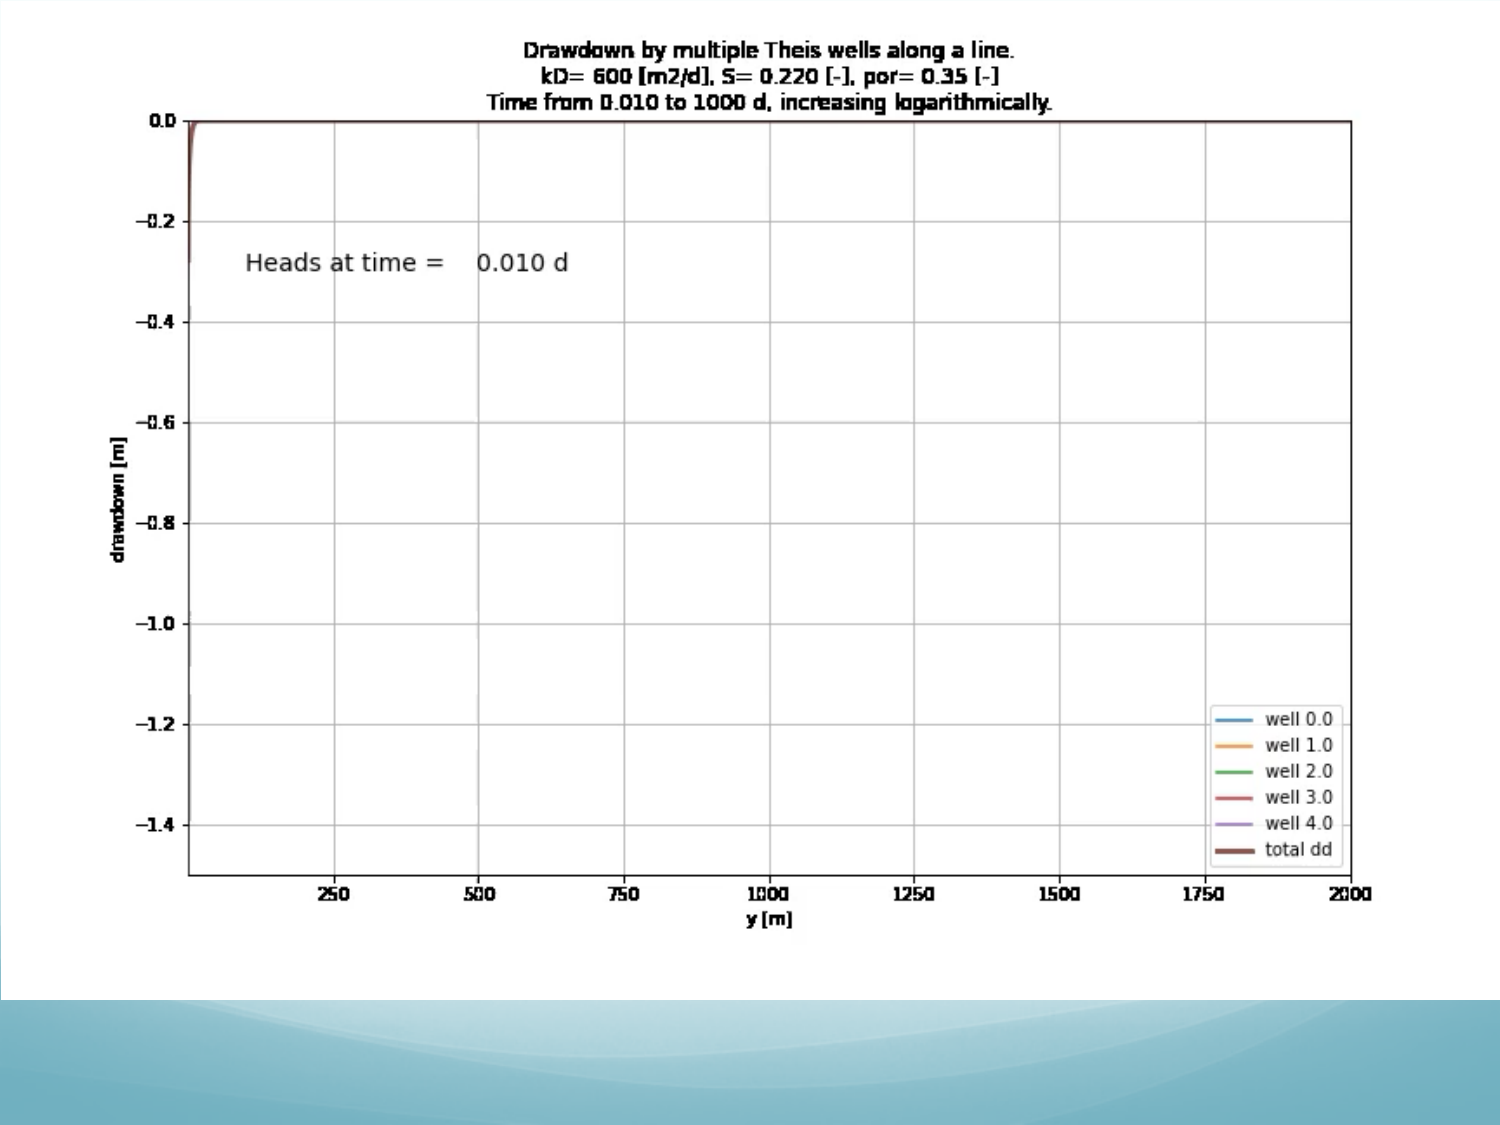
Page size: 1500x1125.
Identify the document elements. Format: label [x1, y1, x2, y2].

text_box [0, 0, 1500, 1002]
